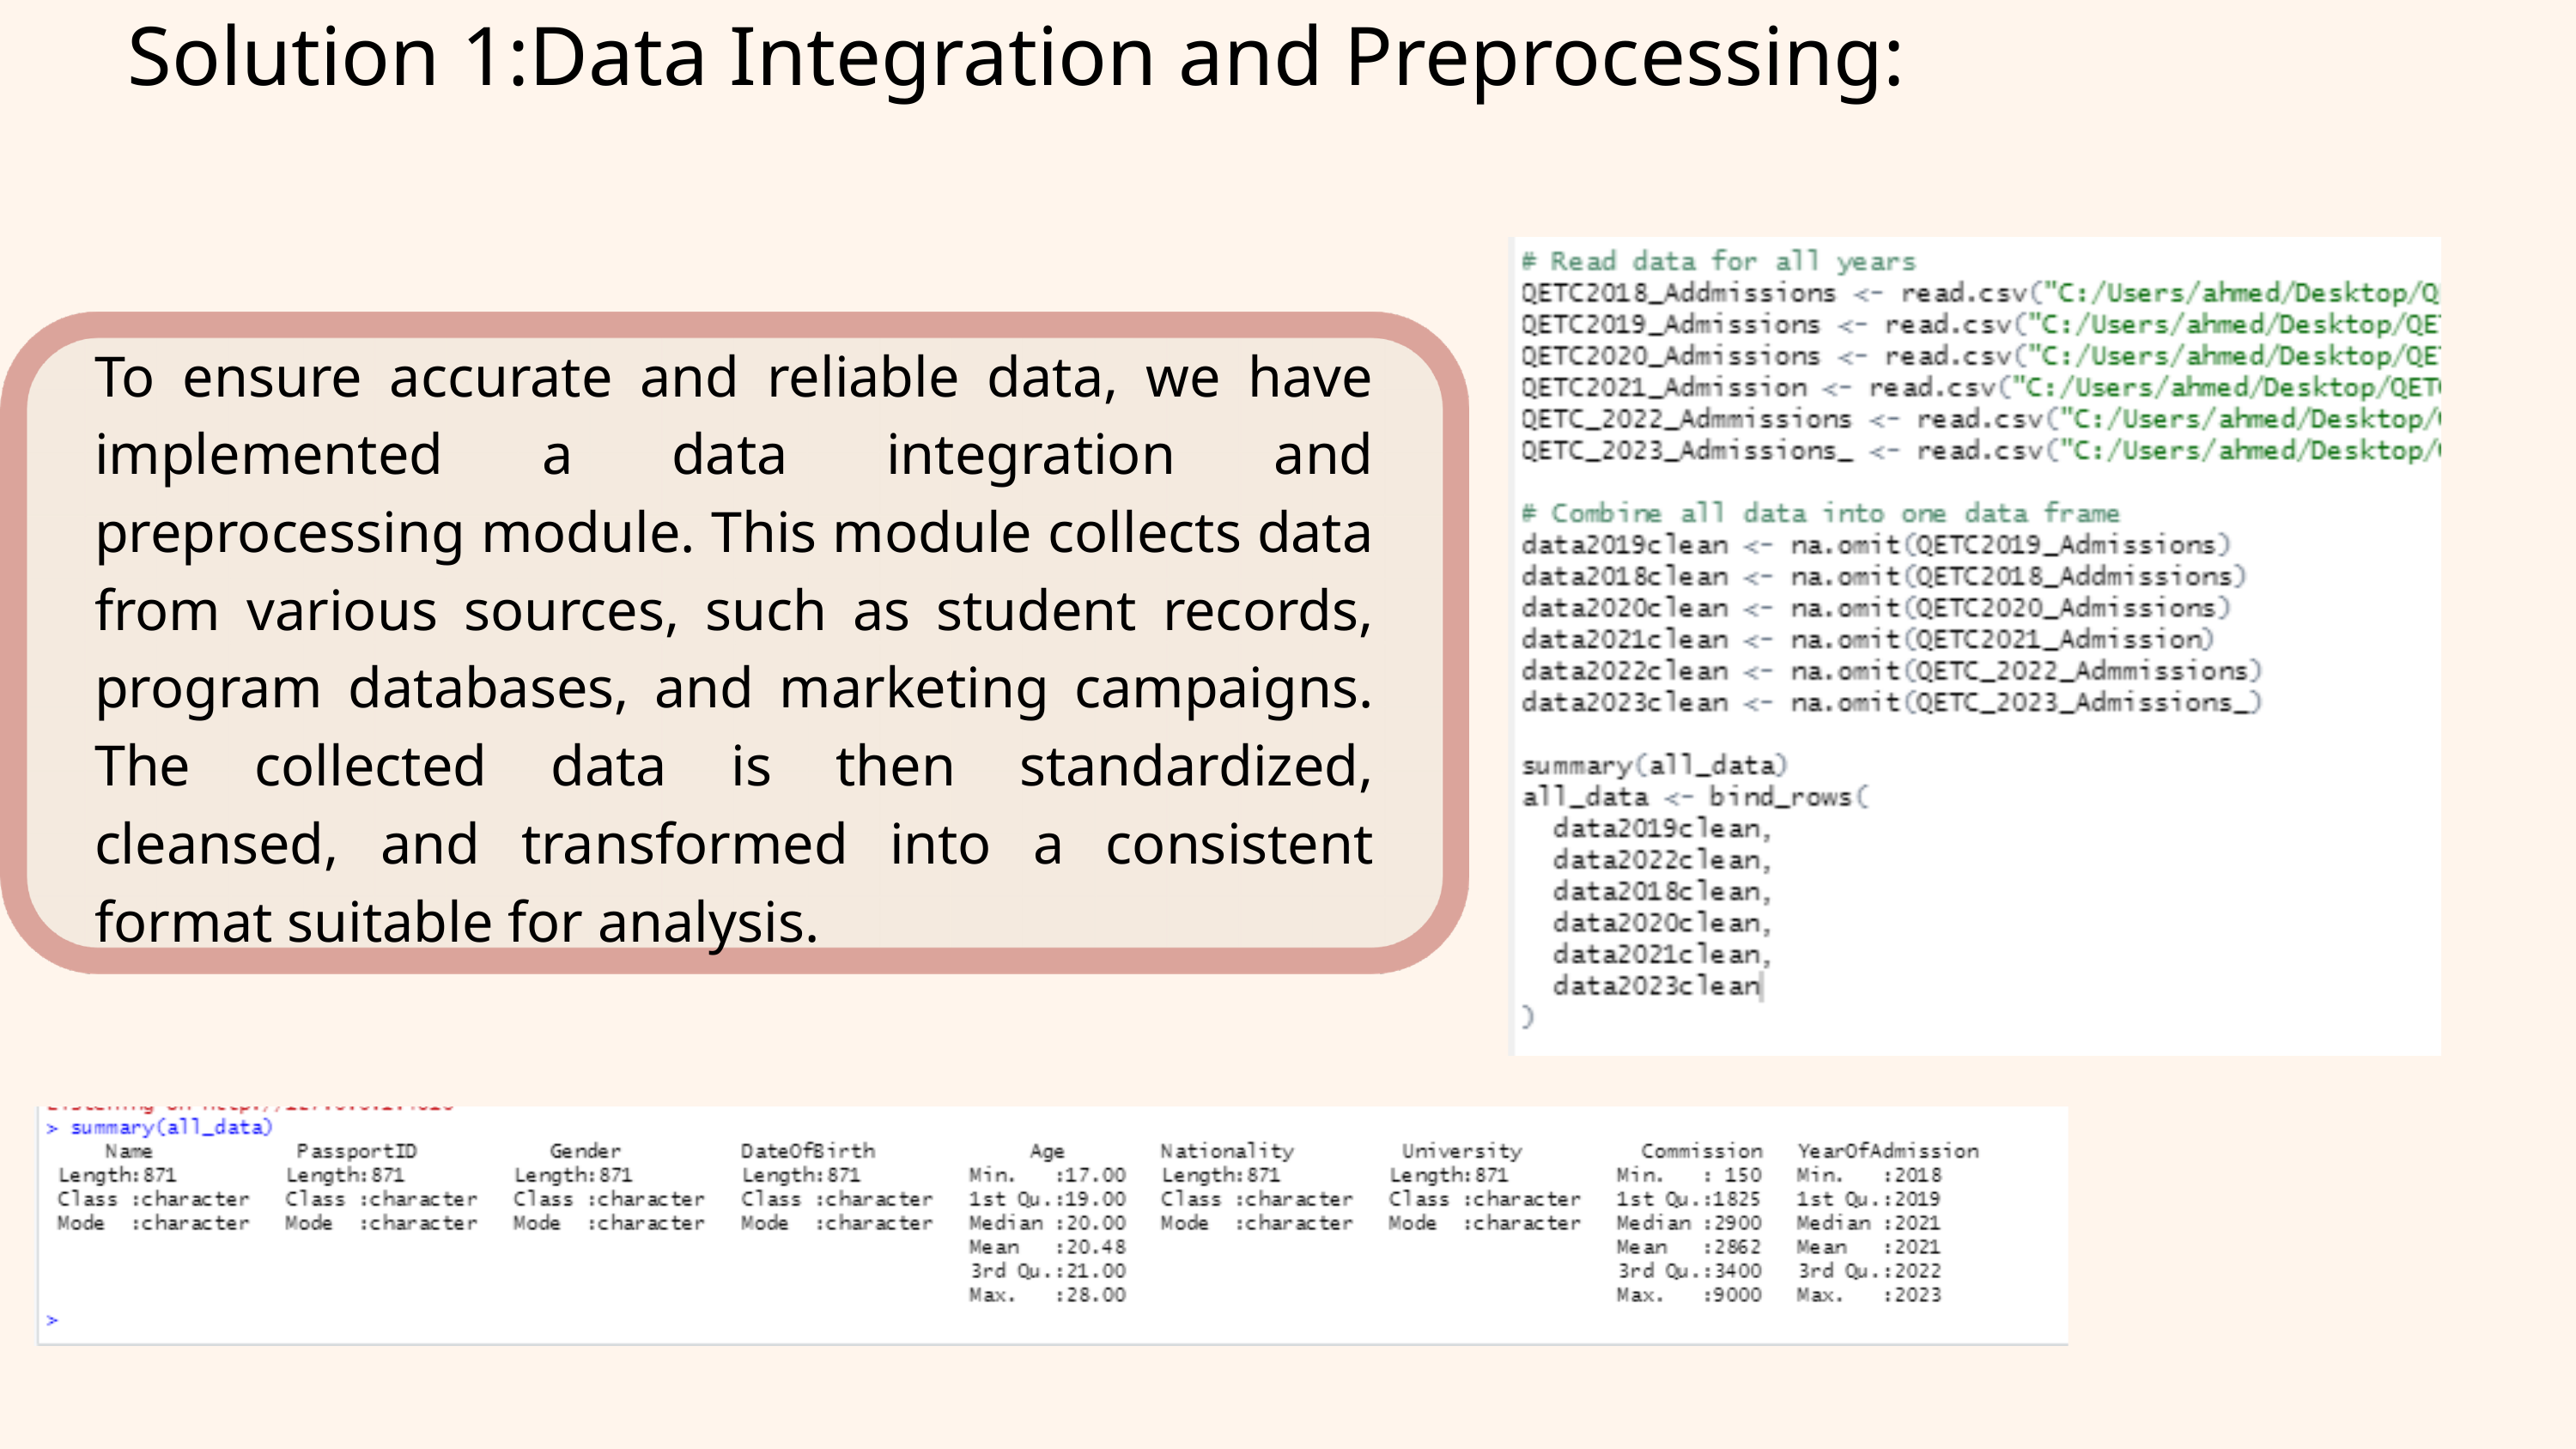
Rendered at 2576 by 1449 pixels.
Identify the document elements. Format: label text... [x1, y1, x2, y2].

text_box To ensure accurate and reliable data, we have implemented a data integration and preprocessing module. This module collects data from various sources, such as student records, program databases, and marketing campaigns. The collected data is then standardized, cleansed, and transformed into a consistent format suitable for analysis. [94, 330, 1375, 953]
text_box Solution 1:Data Integration and Preprocessing: [0, 0, 2035, 308]
text_box [33, 1106, 2069, 1346]
text_box [0, 312, 1470, 974]
text_box [1508, 237, 2442, 1056]
